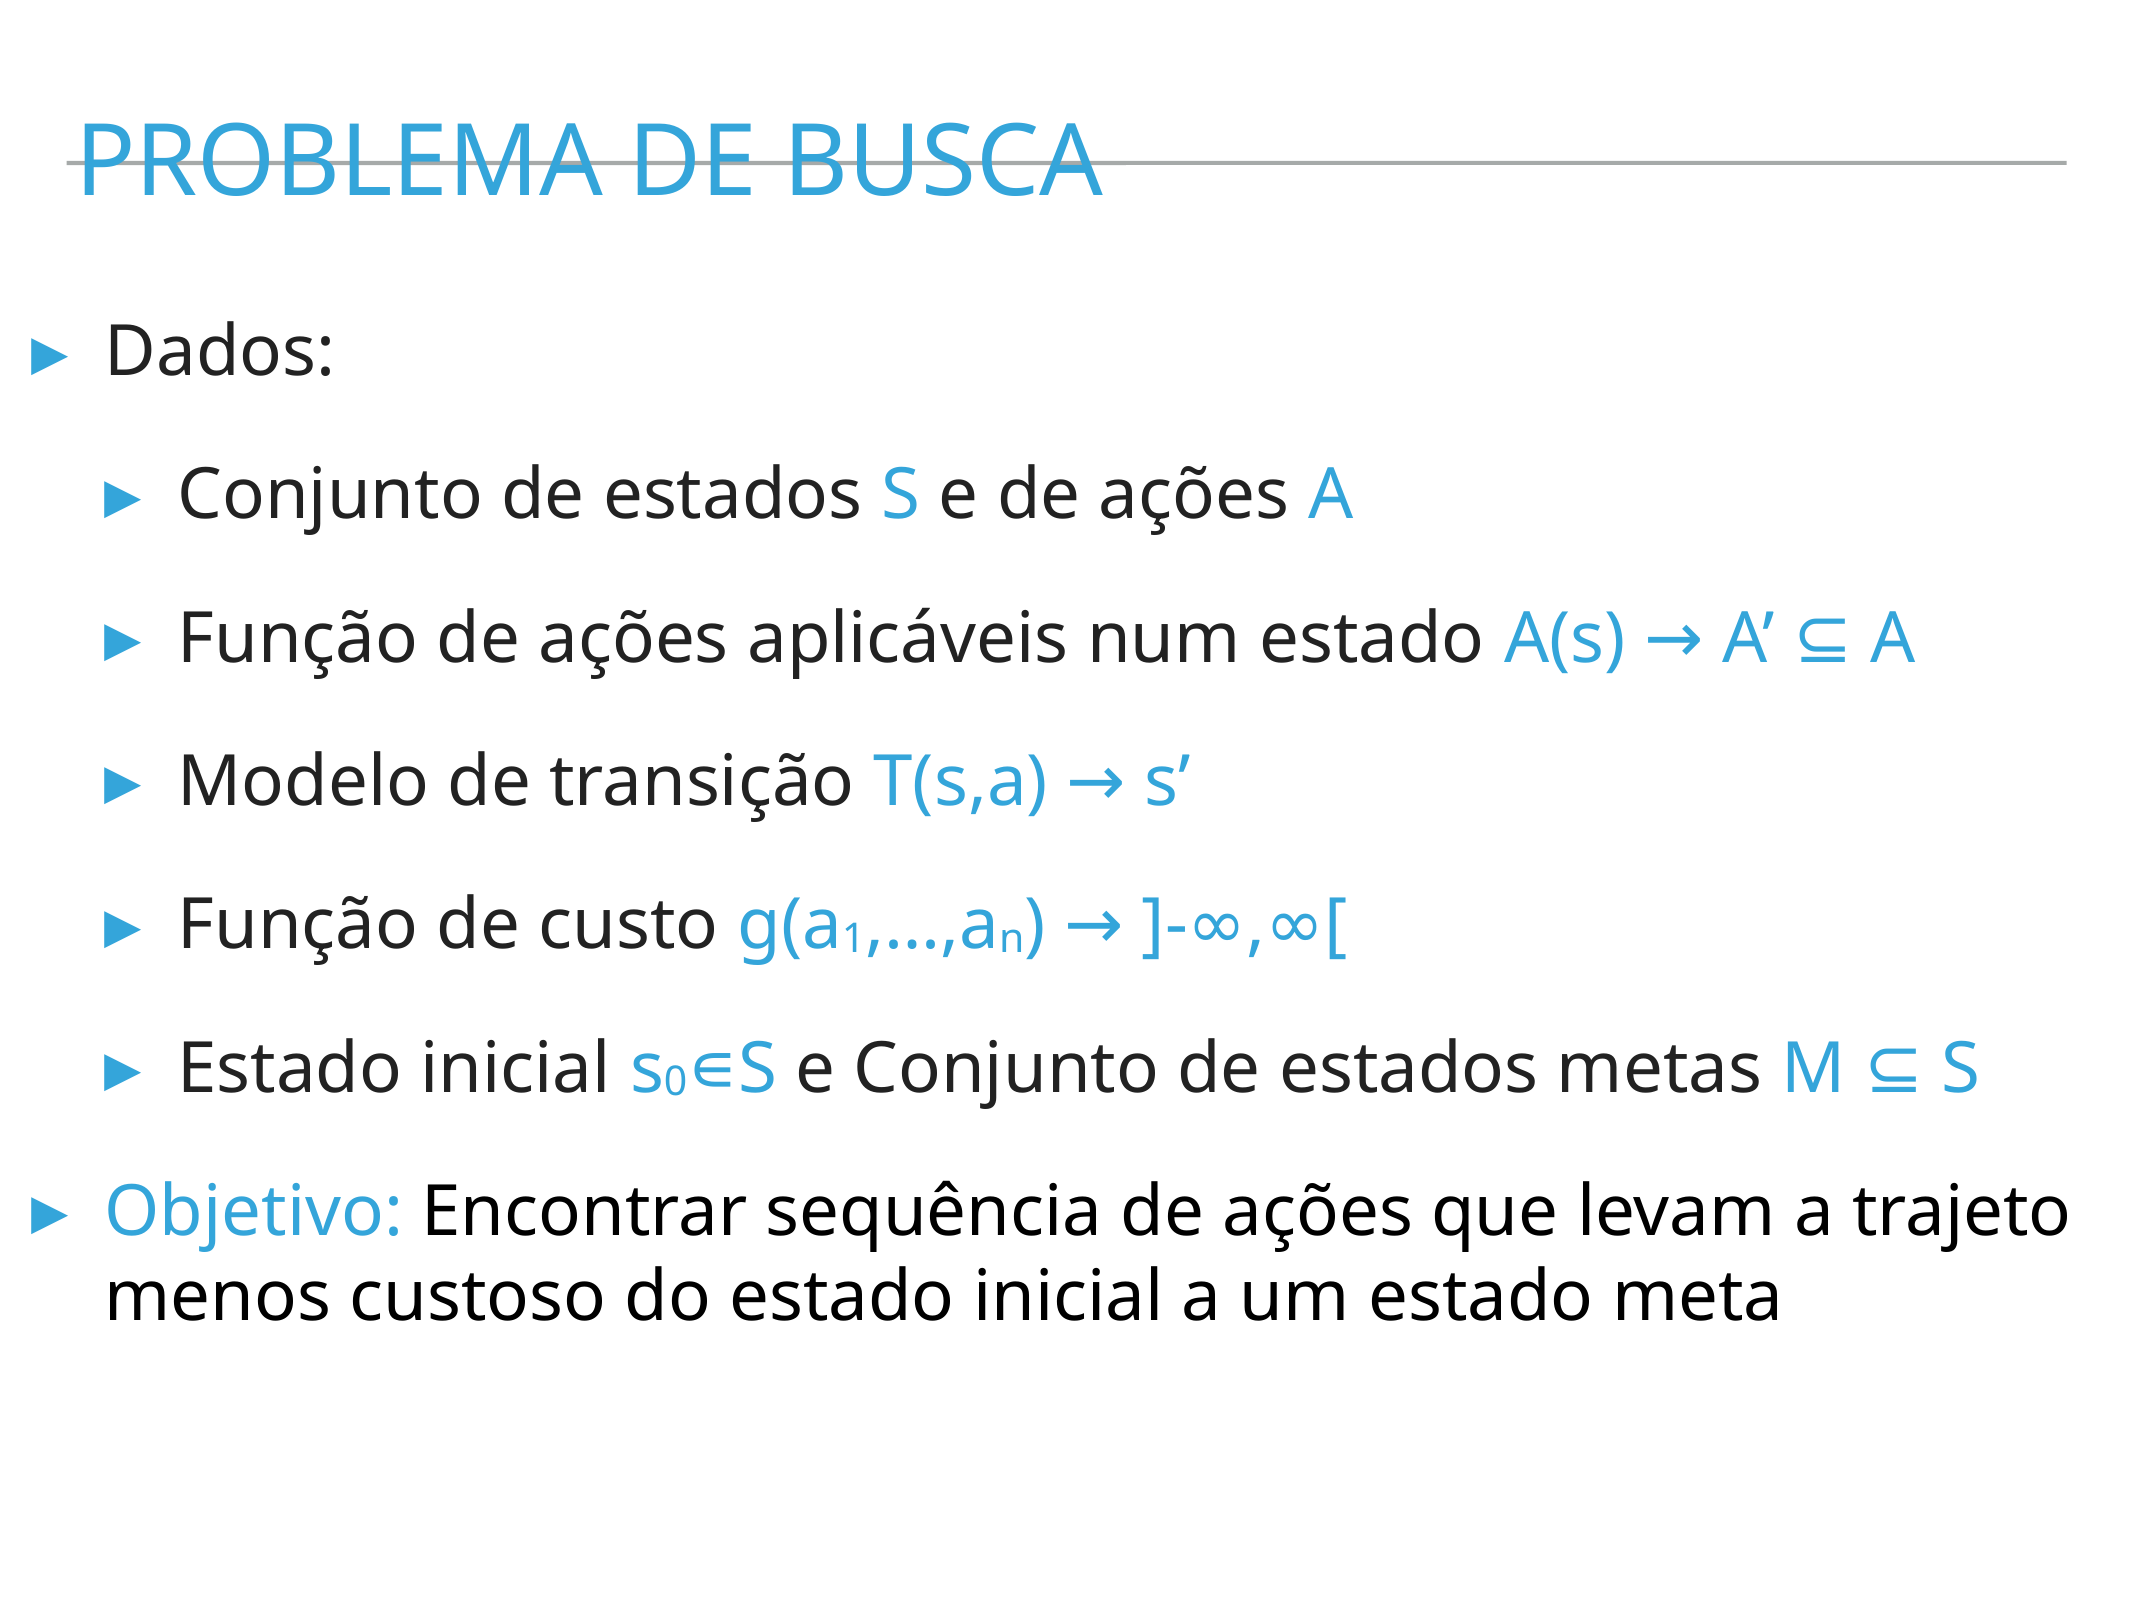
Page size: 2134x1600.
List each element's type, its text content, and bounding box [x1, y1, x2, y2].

text_box Dados: Conjunto de estados S e de ações A Função de ações aplicáveis num estado A(s) → A’ ⊆ A Modelo de transição T(s,a) → s’ Função de custo g(a1,…,an) → ]-∞,∞[ Estado inicial s0∊S e Conjunto de estados metas M ⊆ S Objetivo: Encontrar sequência de ações que levam a trajeto menos custoso do estado inicial a um estado meta [23, 296, 2134, 1540]
text_box problema de busca [66, 110, 2067, 230]
